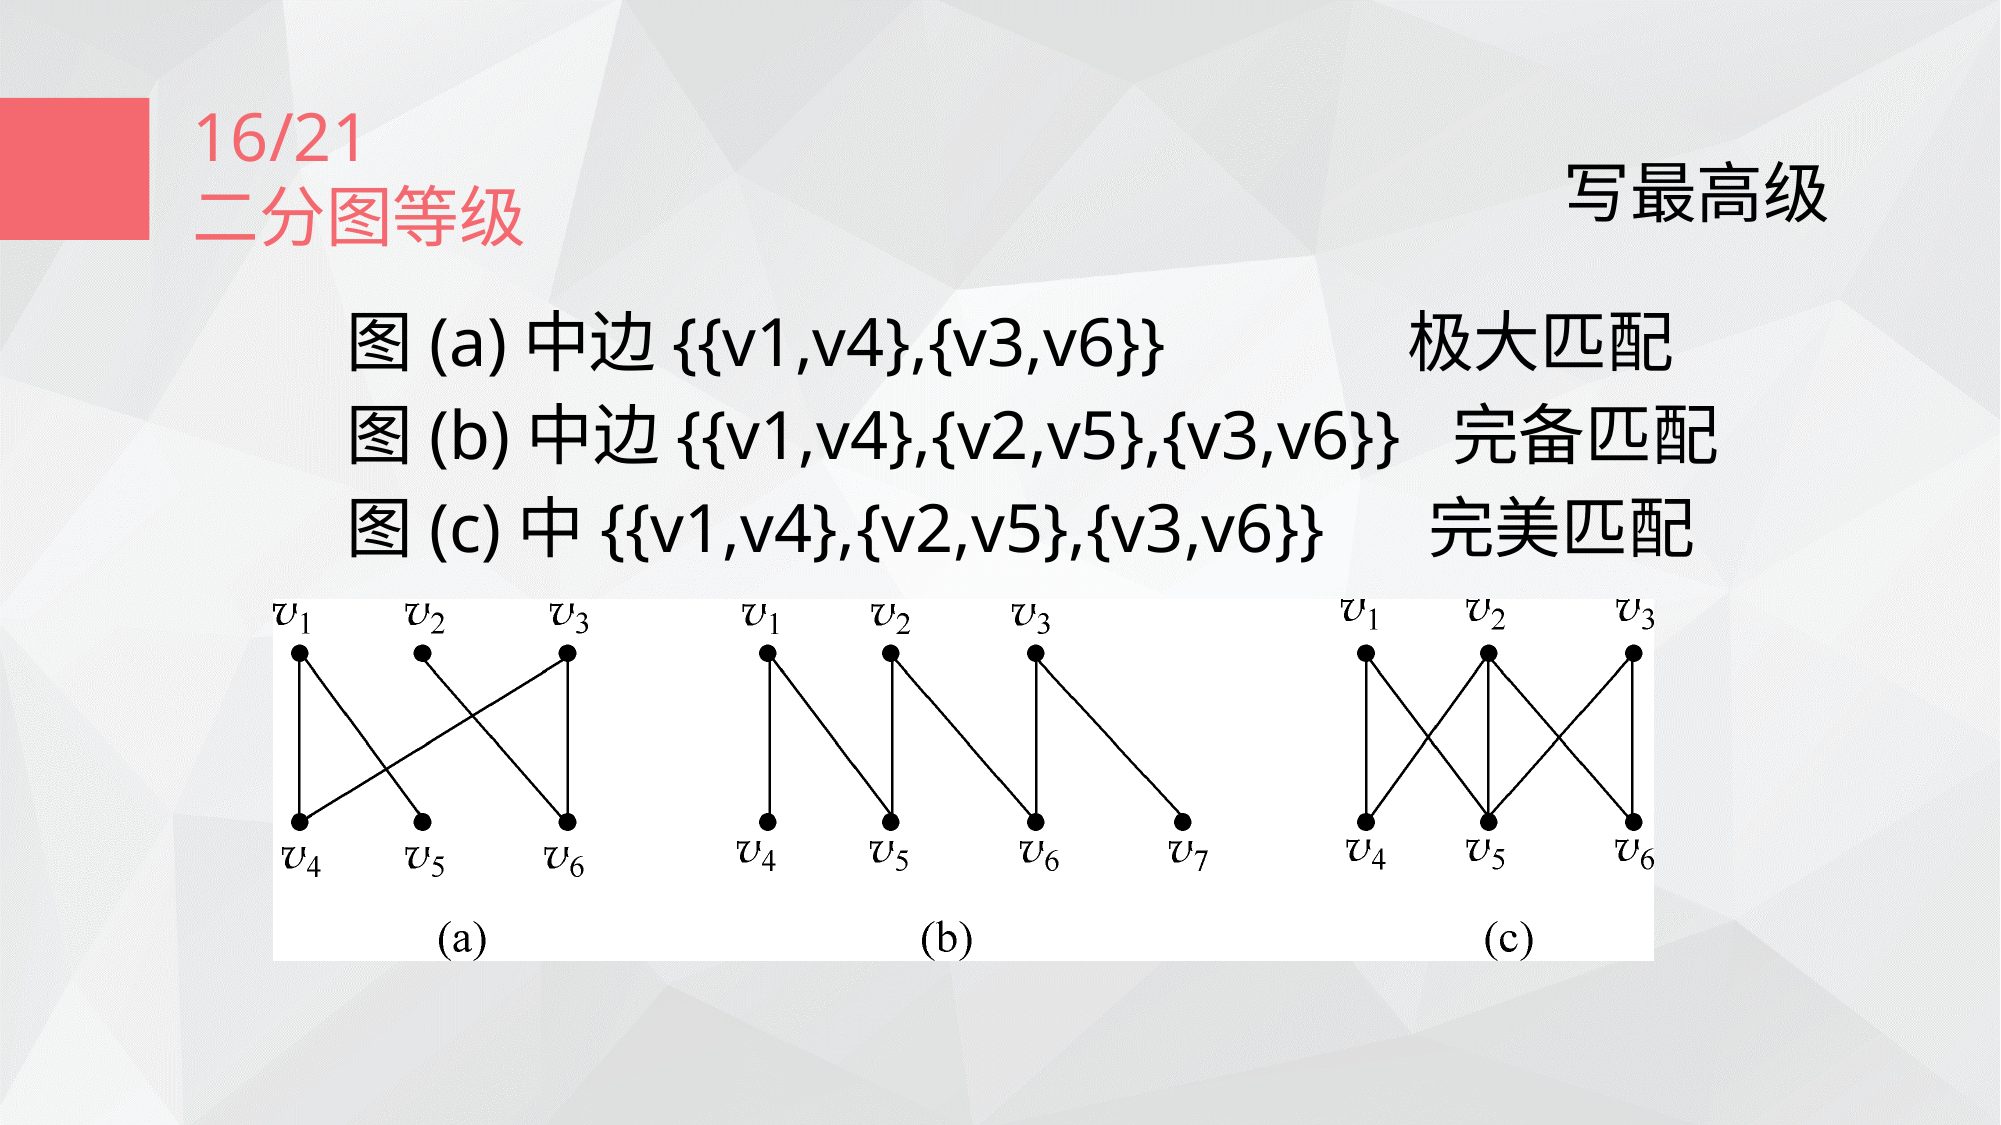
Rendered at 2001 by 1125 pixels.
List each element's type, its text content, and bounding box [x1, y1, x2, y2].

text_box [0, 87, 1058, 265]
text_box 图(a)中边{{v1,v4},{v3,v6}} 极大匹配 图(b)中边{{v1,v4},{v2,v5},{v3,v6}} 完备匹配 图(c)中{{v1,v4},{v2,v5},{v3,v6}} 完美匹配 [331, 301, 1838, 685]
picture [0, 0, 2001, 1125]
text_box 写最高级 [1548, 143, 1875, 239]
